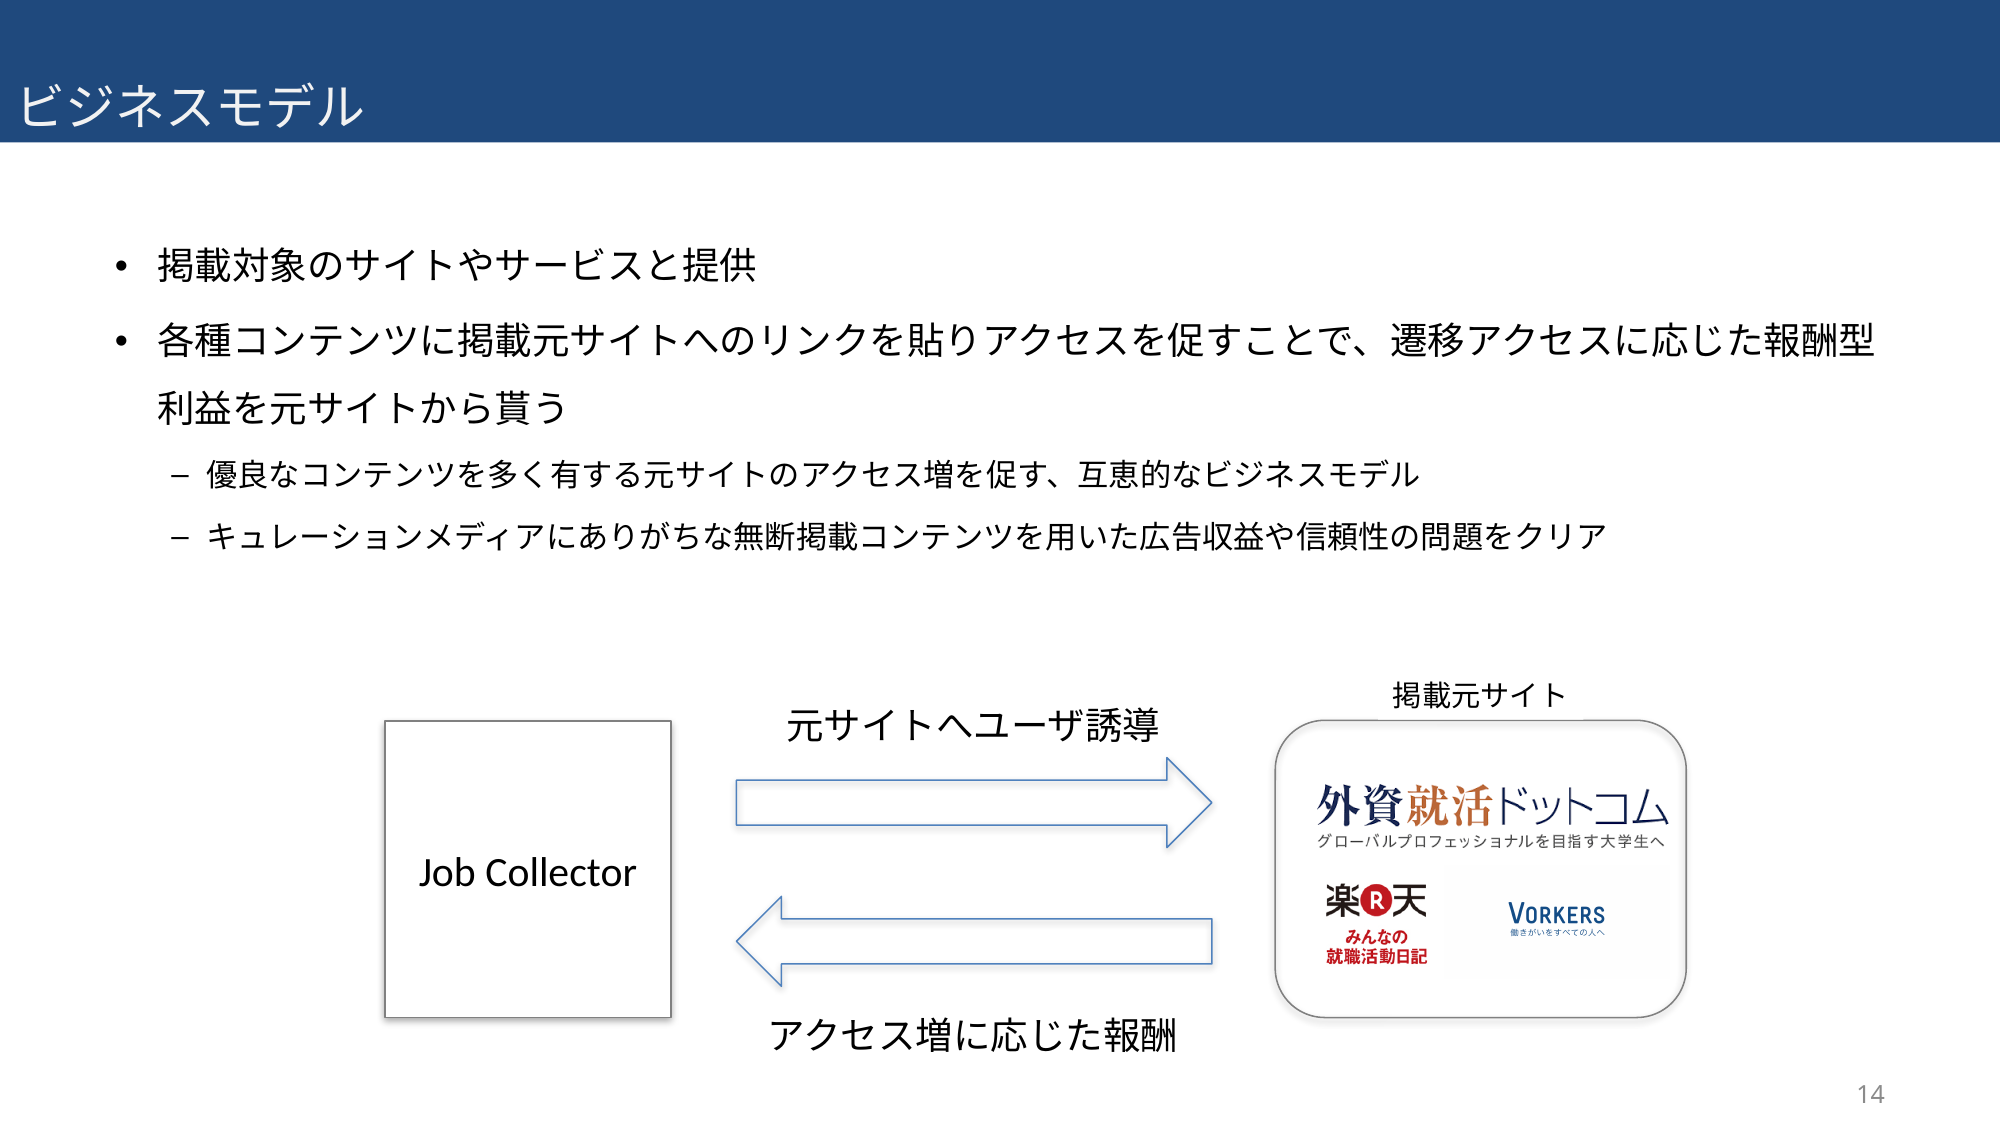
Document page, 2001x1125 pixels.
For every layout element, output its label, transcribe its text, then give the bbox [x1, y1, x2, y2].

text_box [1274, 719, 1688, 1019]
picture [1443, 865, 1670, 979]
text_box 掲載元サイト [1378, 669, 1584, 720]
text_box Job Collector [384, 720, 672, 1018]
picture [1316, 863, 1435, 981]
text_box [735, 895, 1213, 988]
text_box [735, 756, 1213, 849]
list 掲載対象のサイトやサービスと提供 各種コンテンツに掲載元サイトへのリンクを貼りアクセスを促すことで、遷移アクセスに応じた報酬型利益を元サイトから貰う 優良なコンテンツを多く有する元サイトのアクセス増を促す、互恵的なビジネスモデル キュレーションメディアにありがちな無断掲載コンテンツを用いた広告収益や信頼性の問題をクリア [99, 212, 1900, 1042]
picture [1316, 784, 1670, 848]
slide_number 14 [1433, 1065, 1900, 1125]
text_box アクセス増に応じた報酬 [752, 1004, 1194, 1065]
text_box 元サイトへユーザ誘導 [771, 694, 1176, 754]
title ビジネスモデル [0, 0, 2000, 143]
